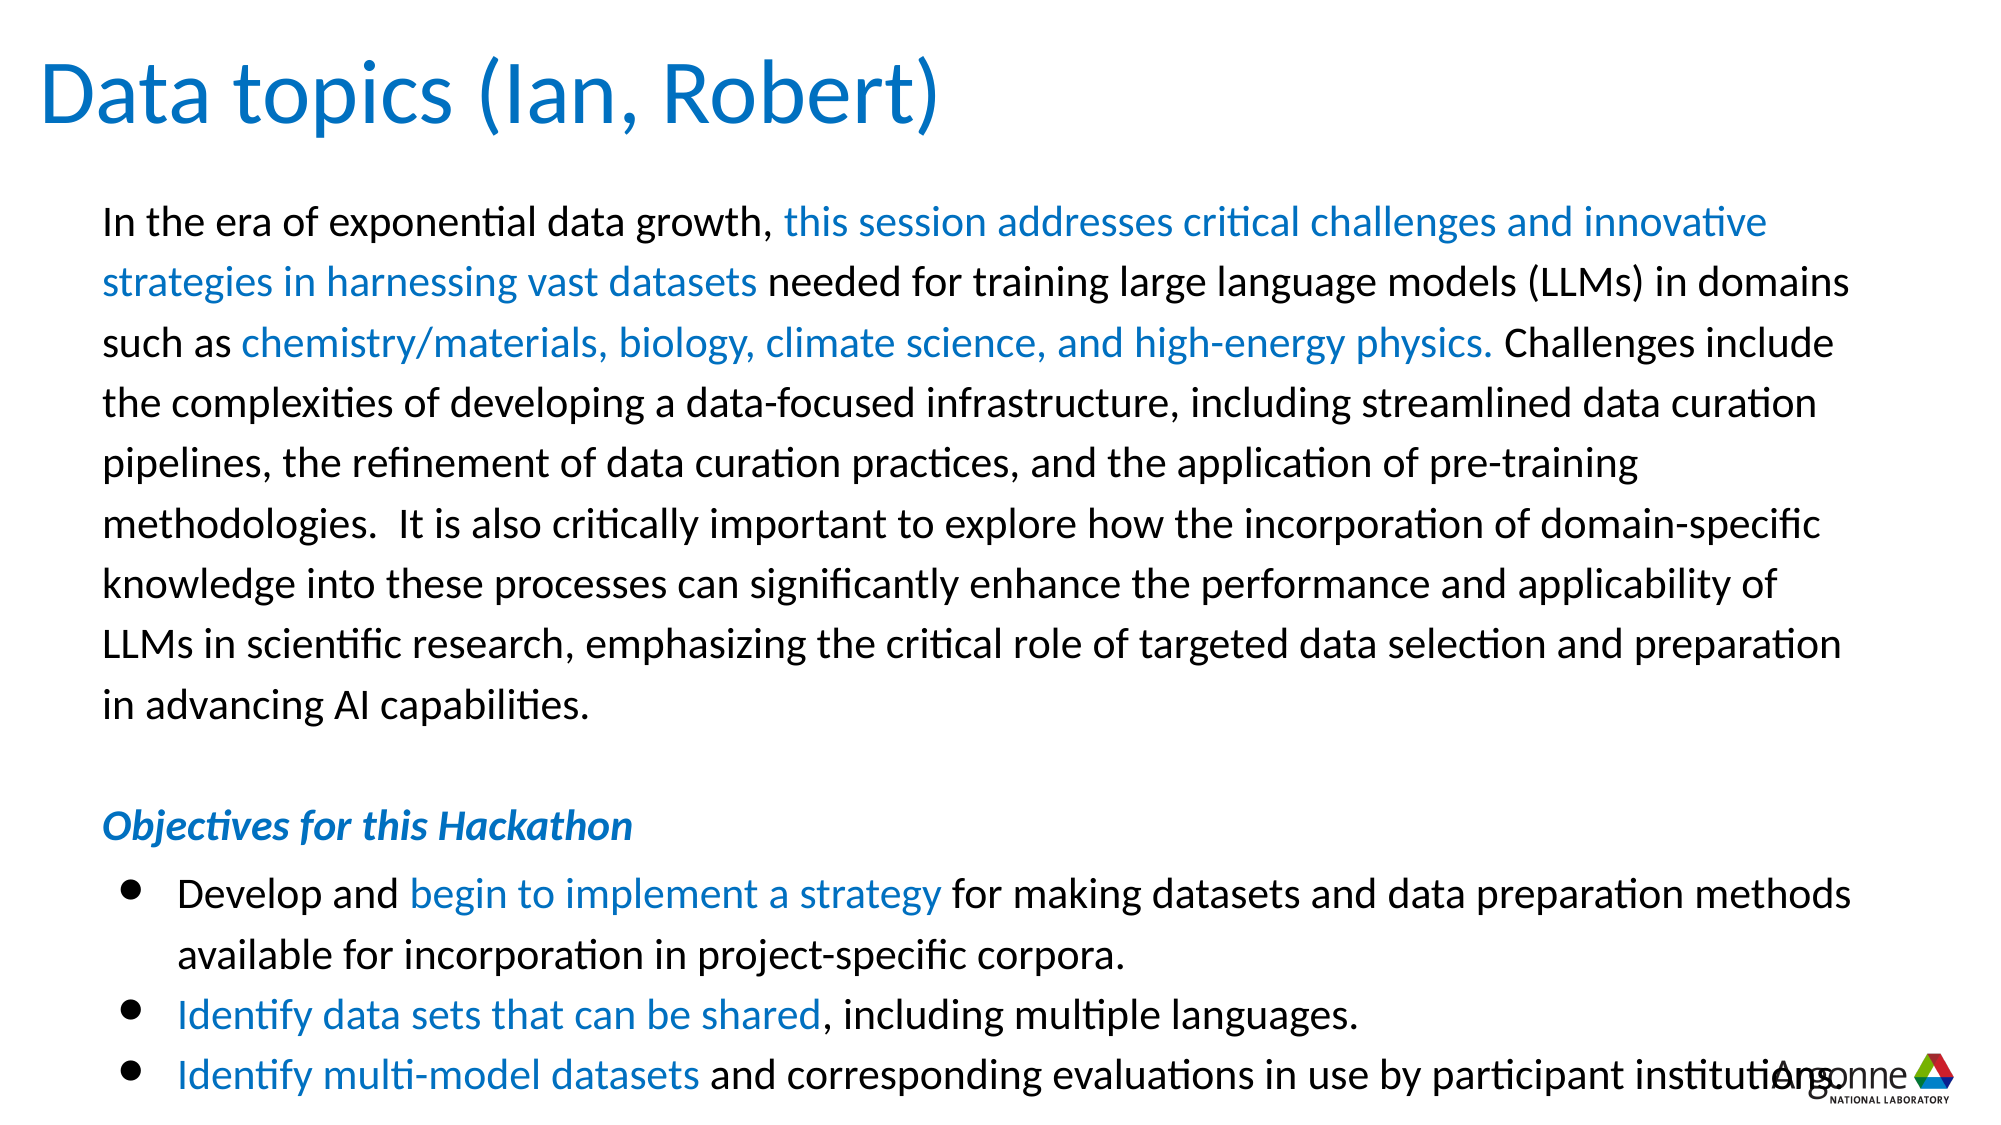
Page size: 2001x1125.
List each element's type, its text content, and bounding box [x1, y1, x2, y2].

text_box In the era of exponential data growth, this session addresses critical challenges and innovative strategies in harnessing vast datasets needed for training large language models (LLMs) in domains such as chemistry/materials, biology, climate science, and high-energy physics. Challenges include the complexities of developing a data-focused infrastructure, including streamlined data curation pipelines, the refinement of data curation practices, and the application of pre-training methodologies. It is also critically important to explore how the incorporation of domain-specific knowledge into these processes can significantly enhance the performance and applicability of LLMs in scientific research, emphasizing the critical role of targeted data selection and preparation in advancing AI capabilities. Objectives for this Hackathon Develop and begin to implement a strategy for making datasets and data preparation methods available for incorporation in project-specific corpora. Identify data sets that can be shared, including multiple languages. Identify multi-model datasets and corresponding evaluations in use by participant institutions. [86, 177, 1888, 1107]
picture [1760, 1042, 1965, 1115]
title Data topics (Ian, Robert) [39, 21, 1765, 166]
